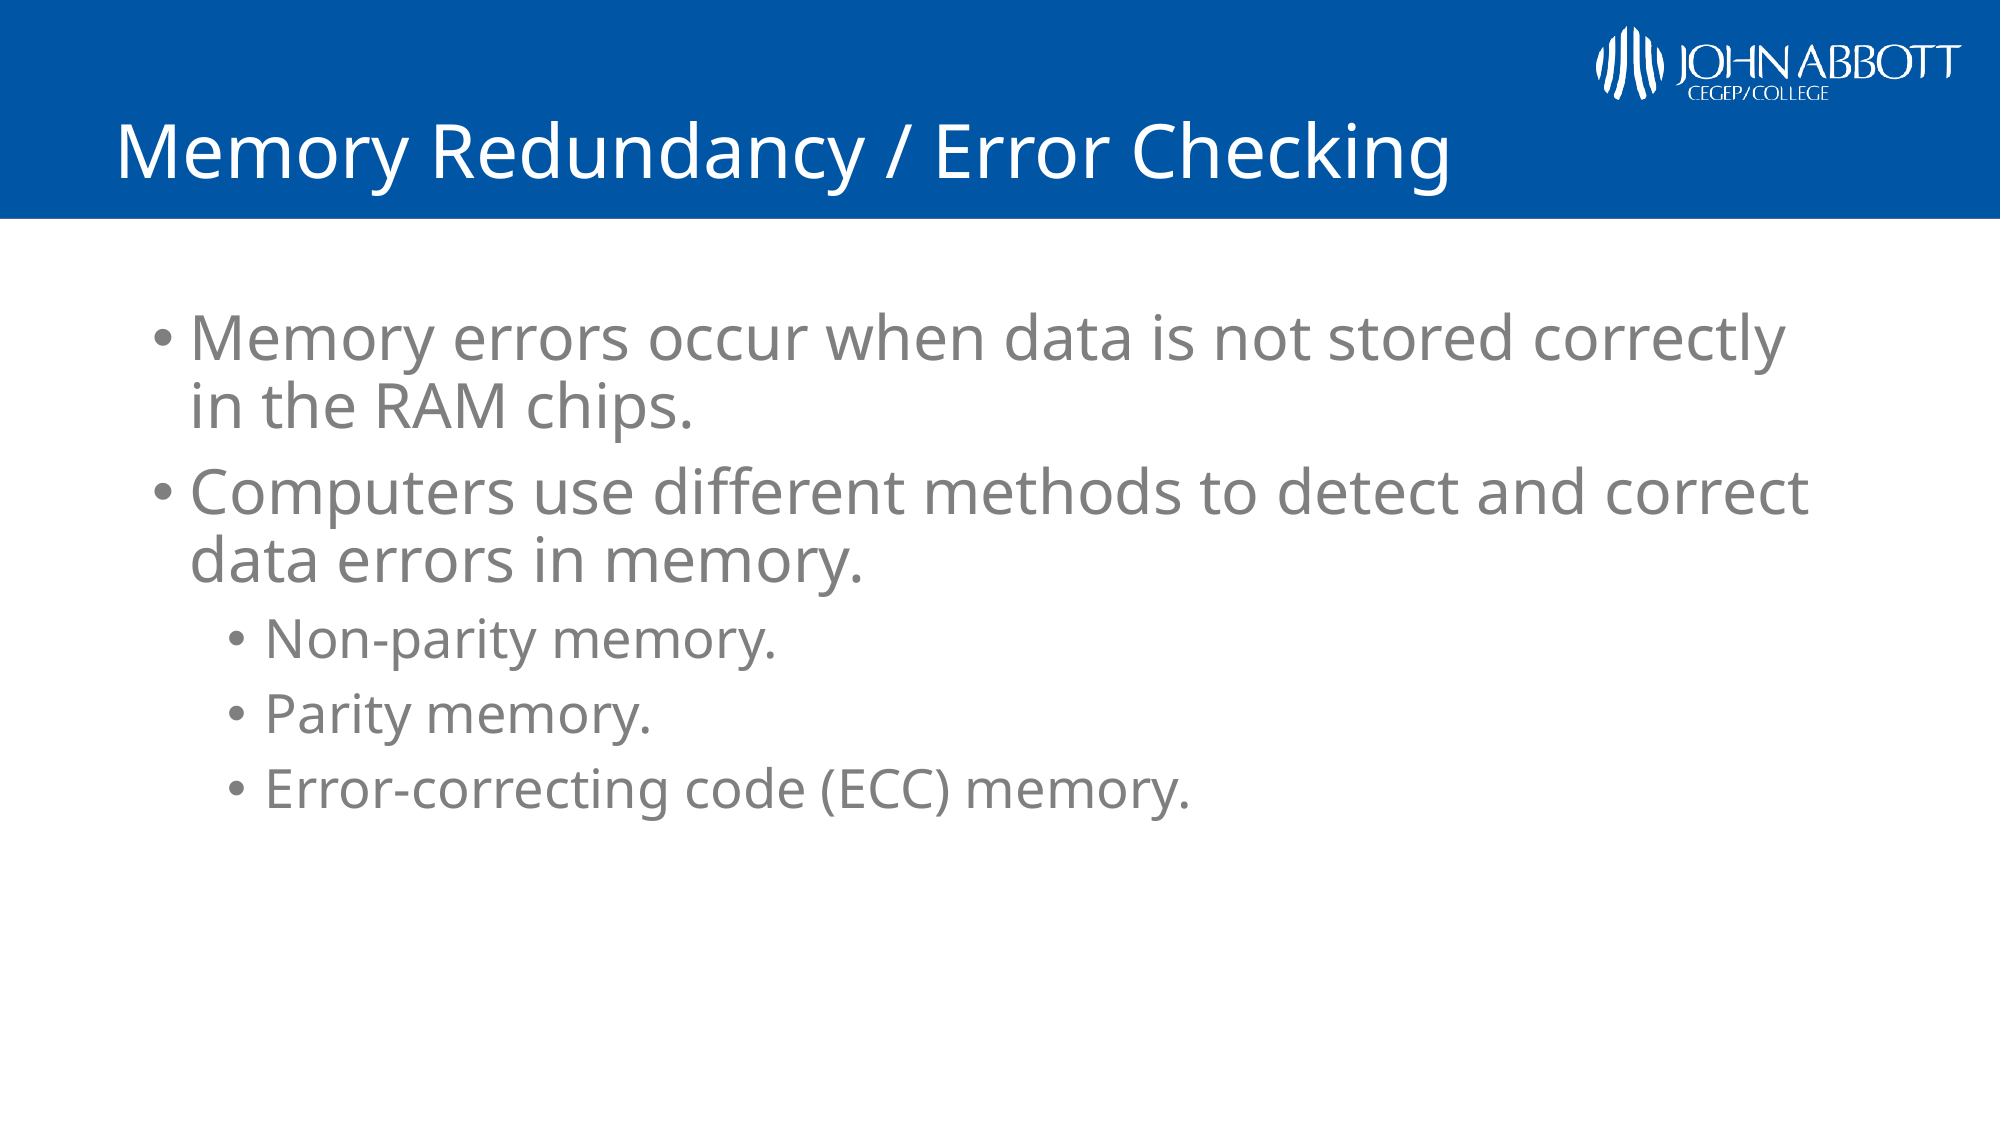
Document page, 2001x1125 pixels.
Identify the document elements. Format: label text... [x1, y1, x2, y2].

title Memory Redundancy / Error Checking [99, 0, 1863, 202]
picture [1863, 26, 1962, 100]
list Memory errors occur when data is not stored correctly in the RAM chips. Computers use different methods to detect and correct data errors in memory. Non-parity memory. Parity memory. Error-correcting code (ECC) memory. [137, 299, 1863, 1014]
